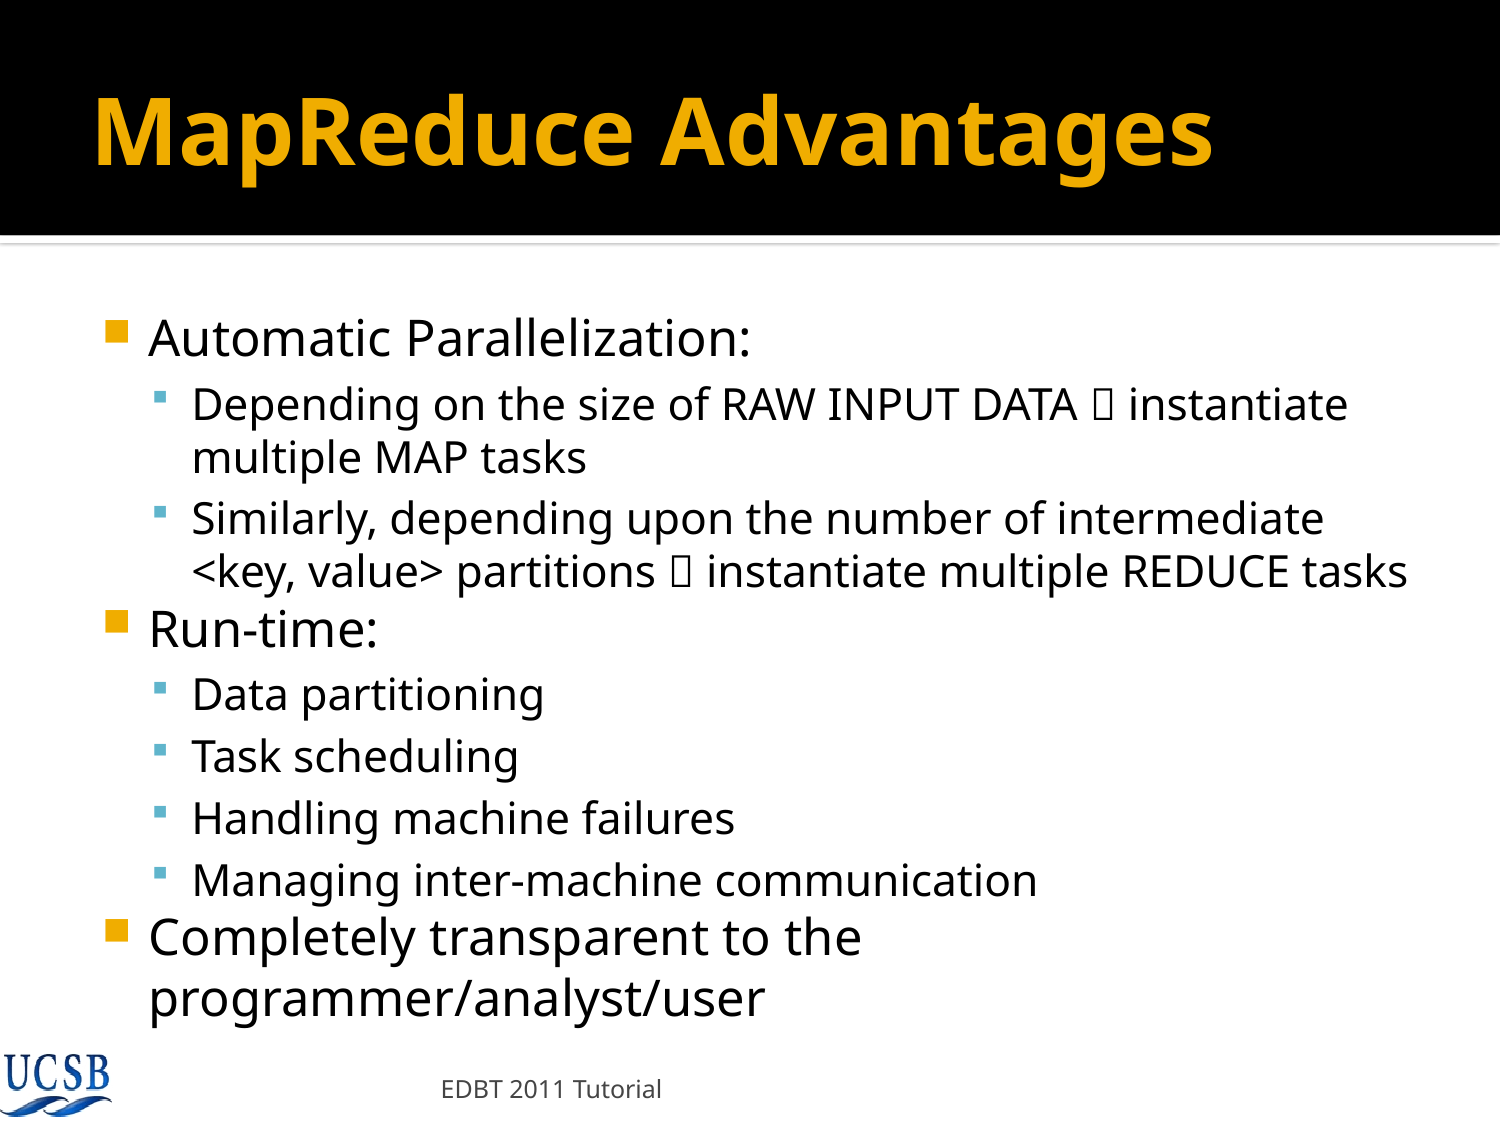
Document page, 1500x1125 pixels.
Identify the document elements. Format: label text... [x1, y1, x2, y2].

footer EDBT 2011 Tutorial [433, 1062, 1337, 1108]
list Automatic Parallelization: Depending on the size of RAW INPUT DATA  instantiate multiple MAP tasks Similarly, depending upon the number of intermediate <key, value> partitions  instantiate multiple REDUCE tasks Run-time: Data partitioning Task scheduling Handling machine failures Managing inter-machine communication Completely transparent to the programmer/analyst/user [75, 291, 1425, 1050]
picture [0, 1053, 113, 1117]
title MapReduce Advantages [75, 25, 1425, 231]
